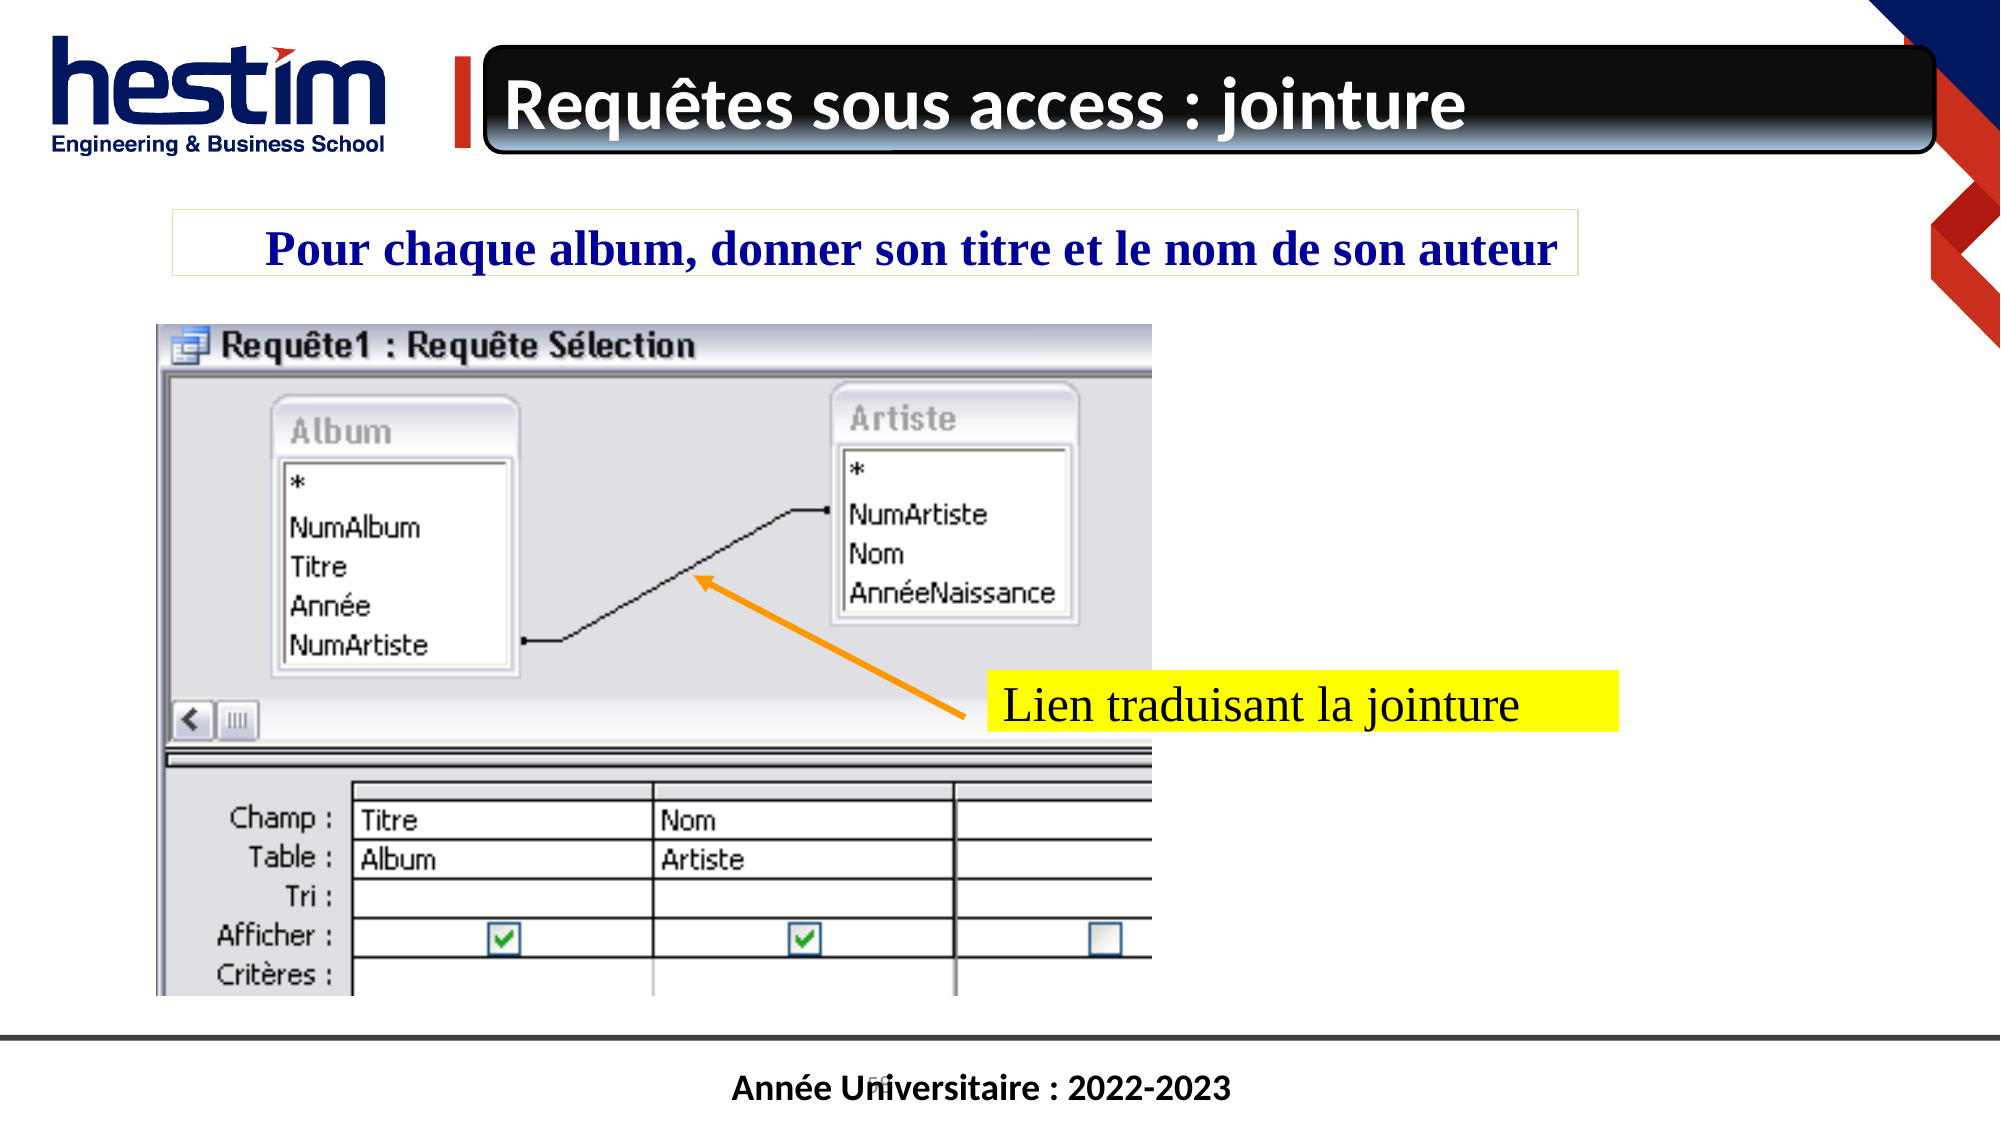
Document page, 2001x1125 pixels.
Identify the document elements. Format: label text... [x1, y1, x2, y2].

text_box Année Universitaire : 2022-2023 [716, 1056, 1247, 1125]
text_box [454, 55, 472, 149]
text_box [1866, 0, 2000, 350]
text_box Requêtes sous access : jointure [484, 45, 1866, 154]
picture [33, 28, 403, 162]
text_box Lien traduisant la jointure [1152, 670, 1620, 732]
slide_number 58 [654, 1053, 1105, 1114]
text_box Pour chaque album, donner son titre et le nom de son auteur [172, 209, 1578, 276]
picture [156, 324, 1152, 996]
